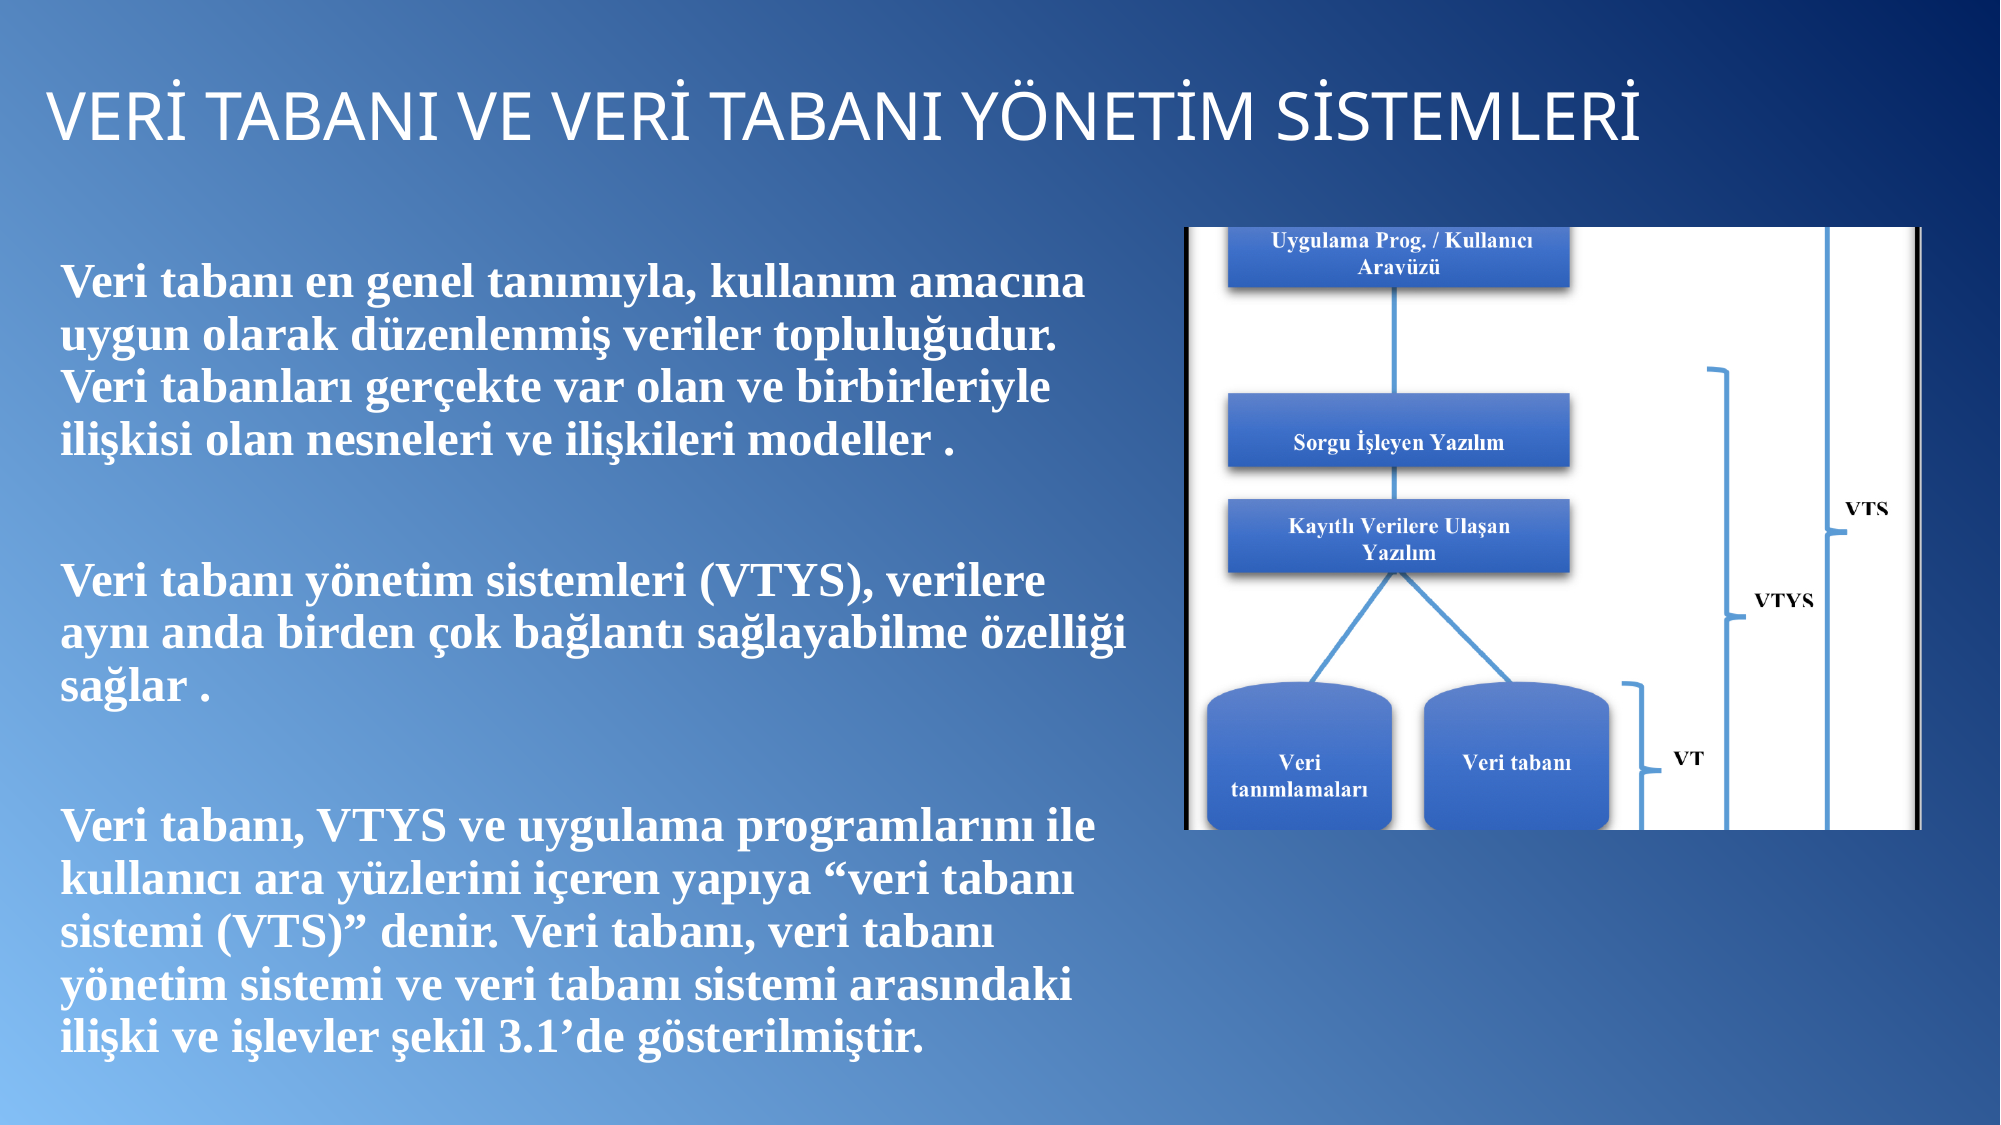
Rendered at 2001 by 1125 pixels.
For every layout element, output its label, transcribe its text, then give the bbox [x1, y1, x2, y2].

list Veri tabanı en genel tanımıyla, kullanım amacına uygun olarak düzenlenmiş veriler topluluğudur. Veri tabanları gerçekte var olan ve birbirleriyle ilişkisi olan nesneleri ve ilişkileri modeller . Veri tabanı yönetim sistemleri (VTYS), verilere aynı anda birden çok bağlantı sağlayabilme özelliği sağlar . Veri tabanı, VTYS ve uygulama programlarını ile kullanıcı ara yüzlerini içeren yapıya “veri tabanı sistemi (VTS)” denir. Veri tabanı, veri tabanı yönetim sistemi ve veri tabanı sistemi arasındaki ilişki ve işlevler şekil 3.1’de gösterilmiştir. [45, 247, 1164, 1078]
title VERİ TABANI VE VERİ TABANI YÖNETİM SİSTEMLERİ [31, 13, 1801, 163]
picture [1184, 227, 1922, 830]
